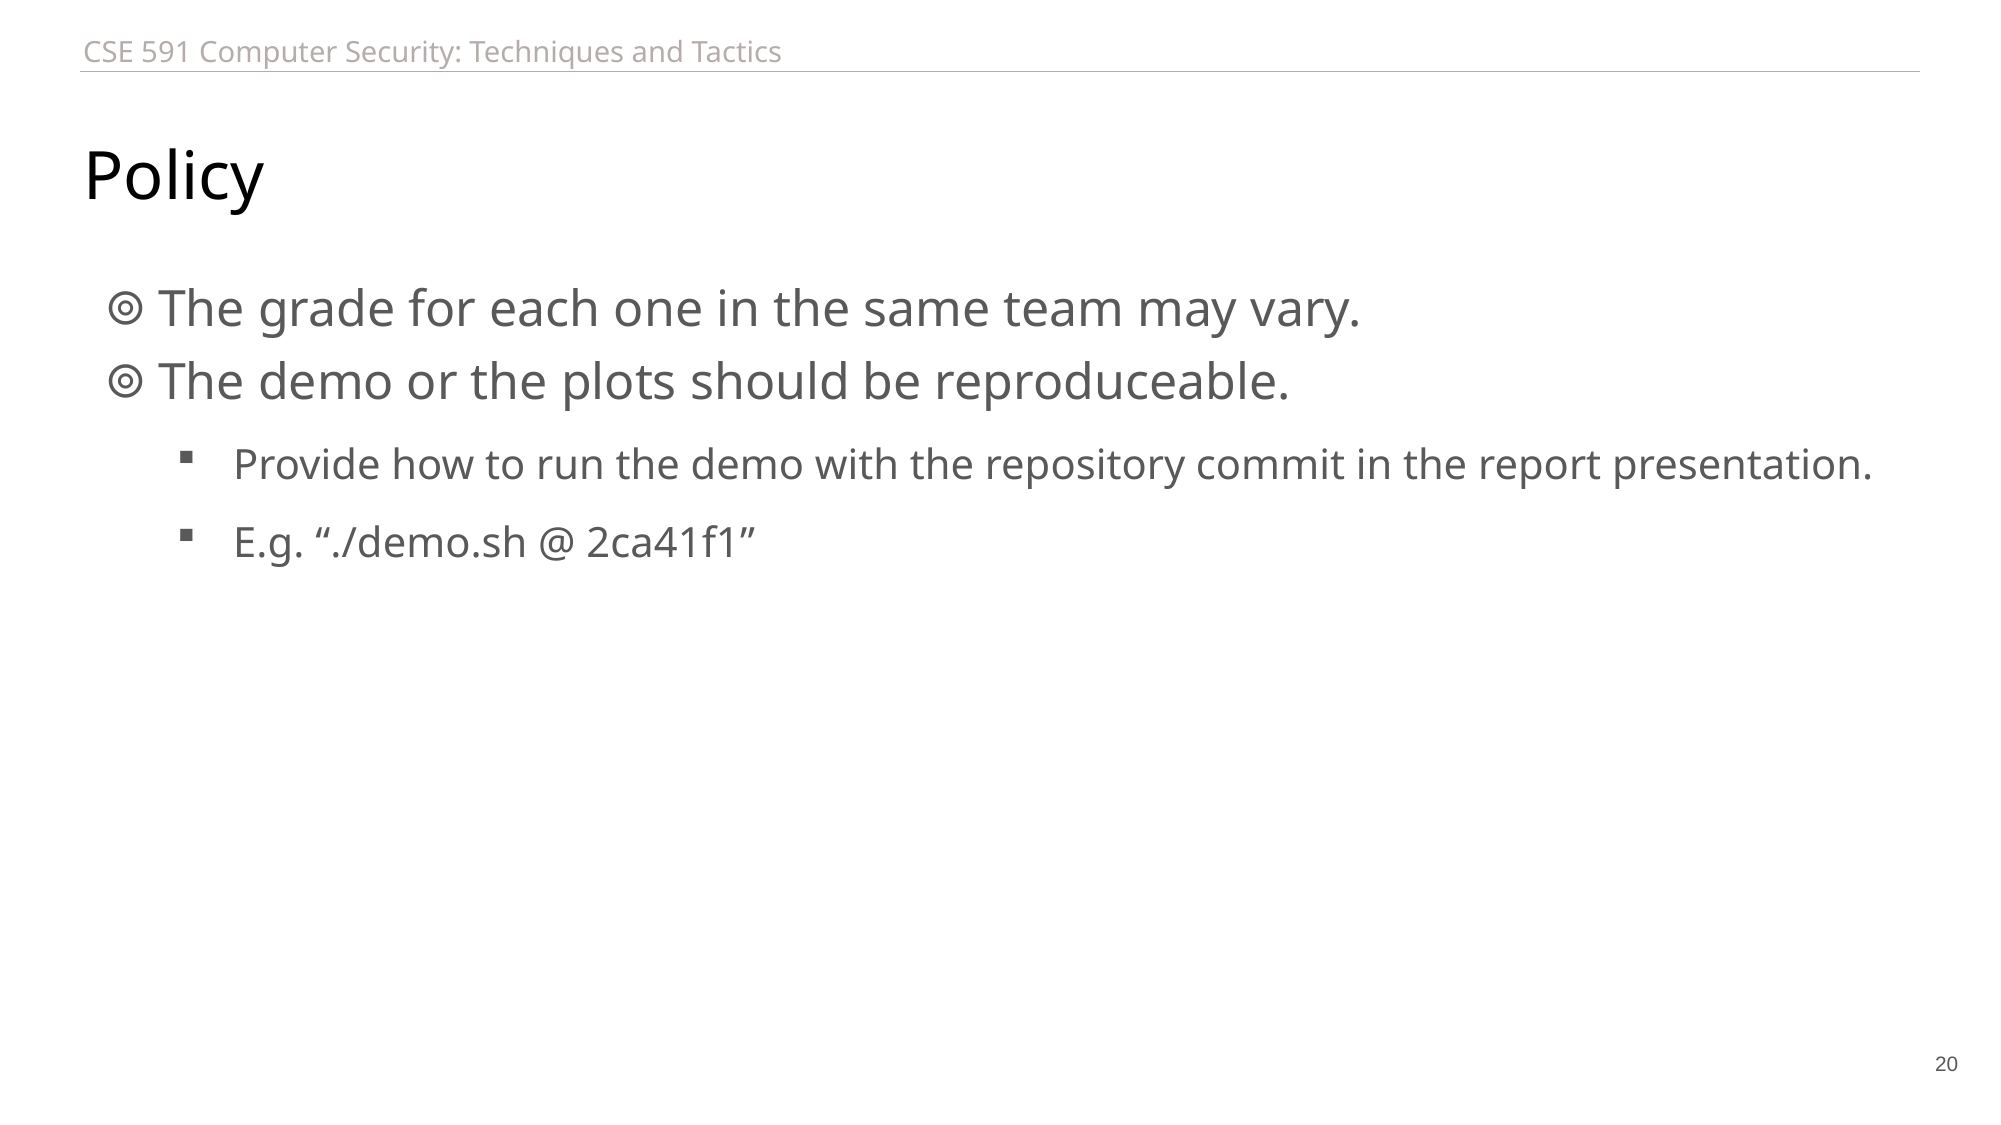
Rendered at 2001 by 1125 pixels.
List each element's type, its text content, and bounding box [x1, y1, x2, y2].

list The grade for each one in the same team may vary. The demo or the plots should be reproduceable. Provide how to run the demo with the repository commit in the report presentation. E.g. “./demo.sh @ 2ca41f1” [68, 252, 1932, 1000]
title Policy [68, 109, 1932, 236]
slide_number 20 [1853, 1019, 1974, 1106]
